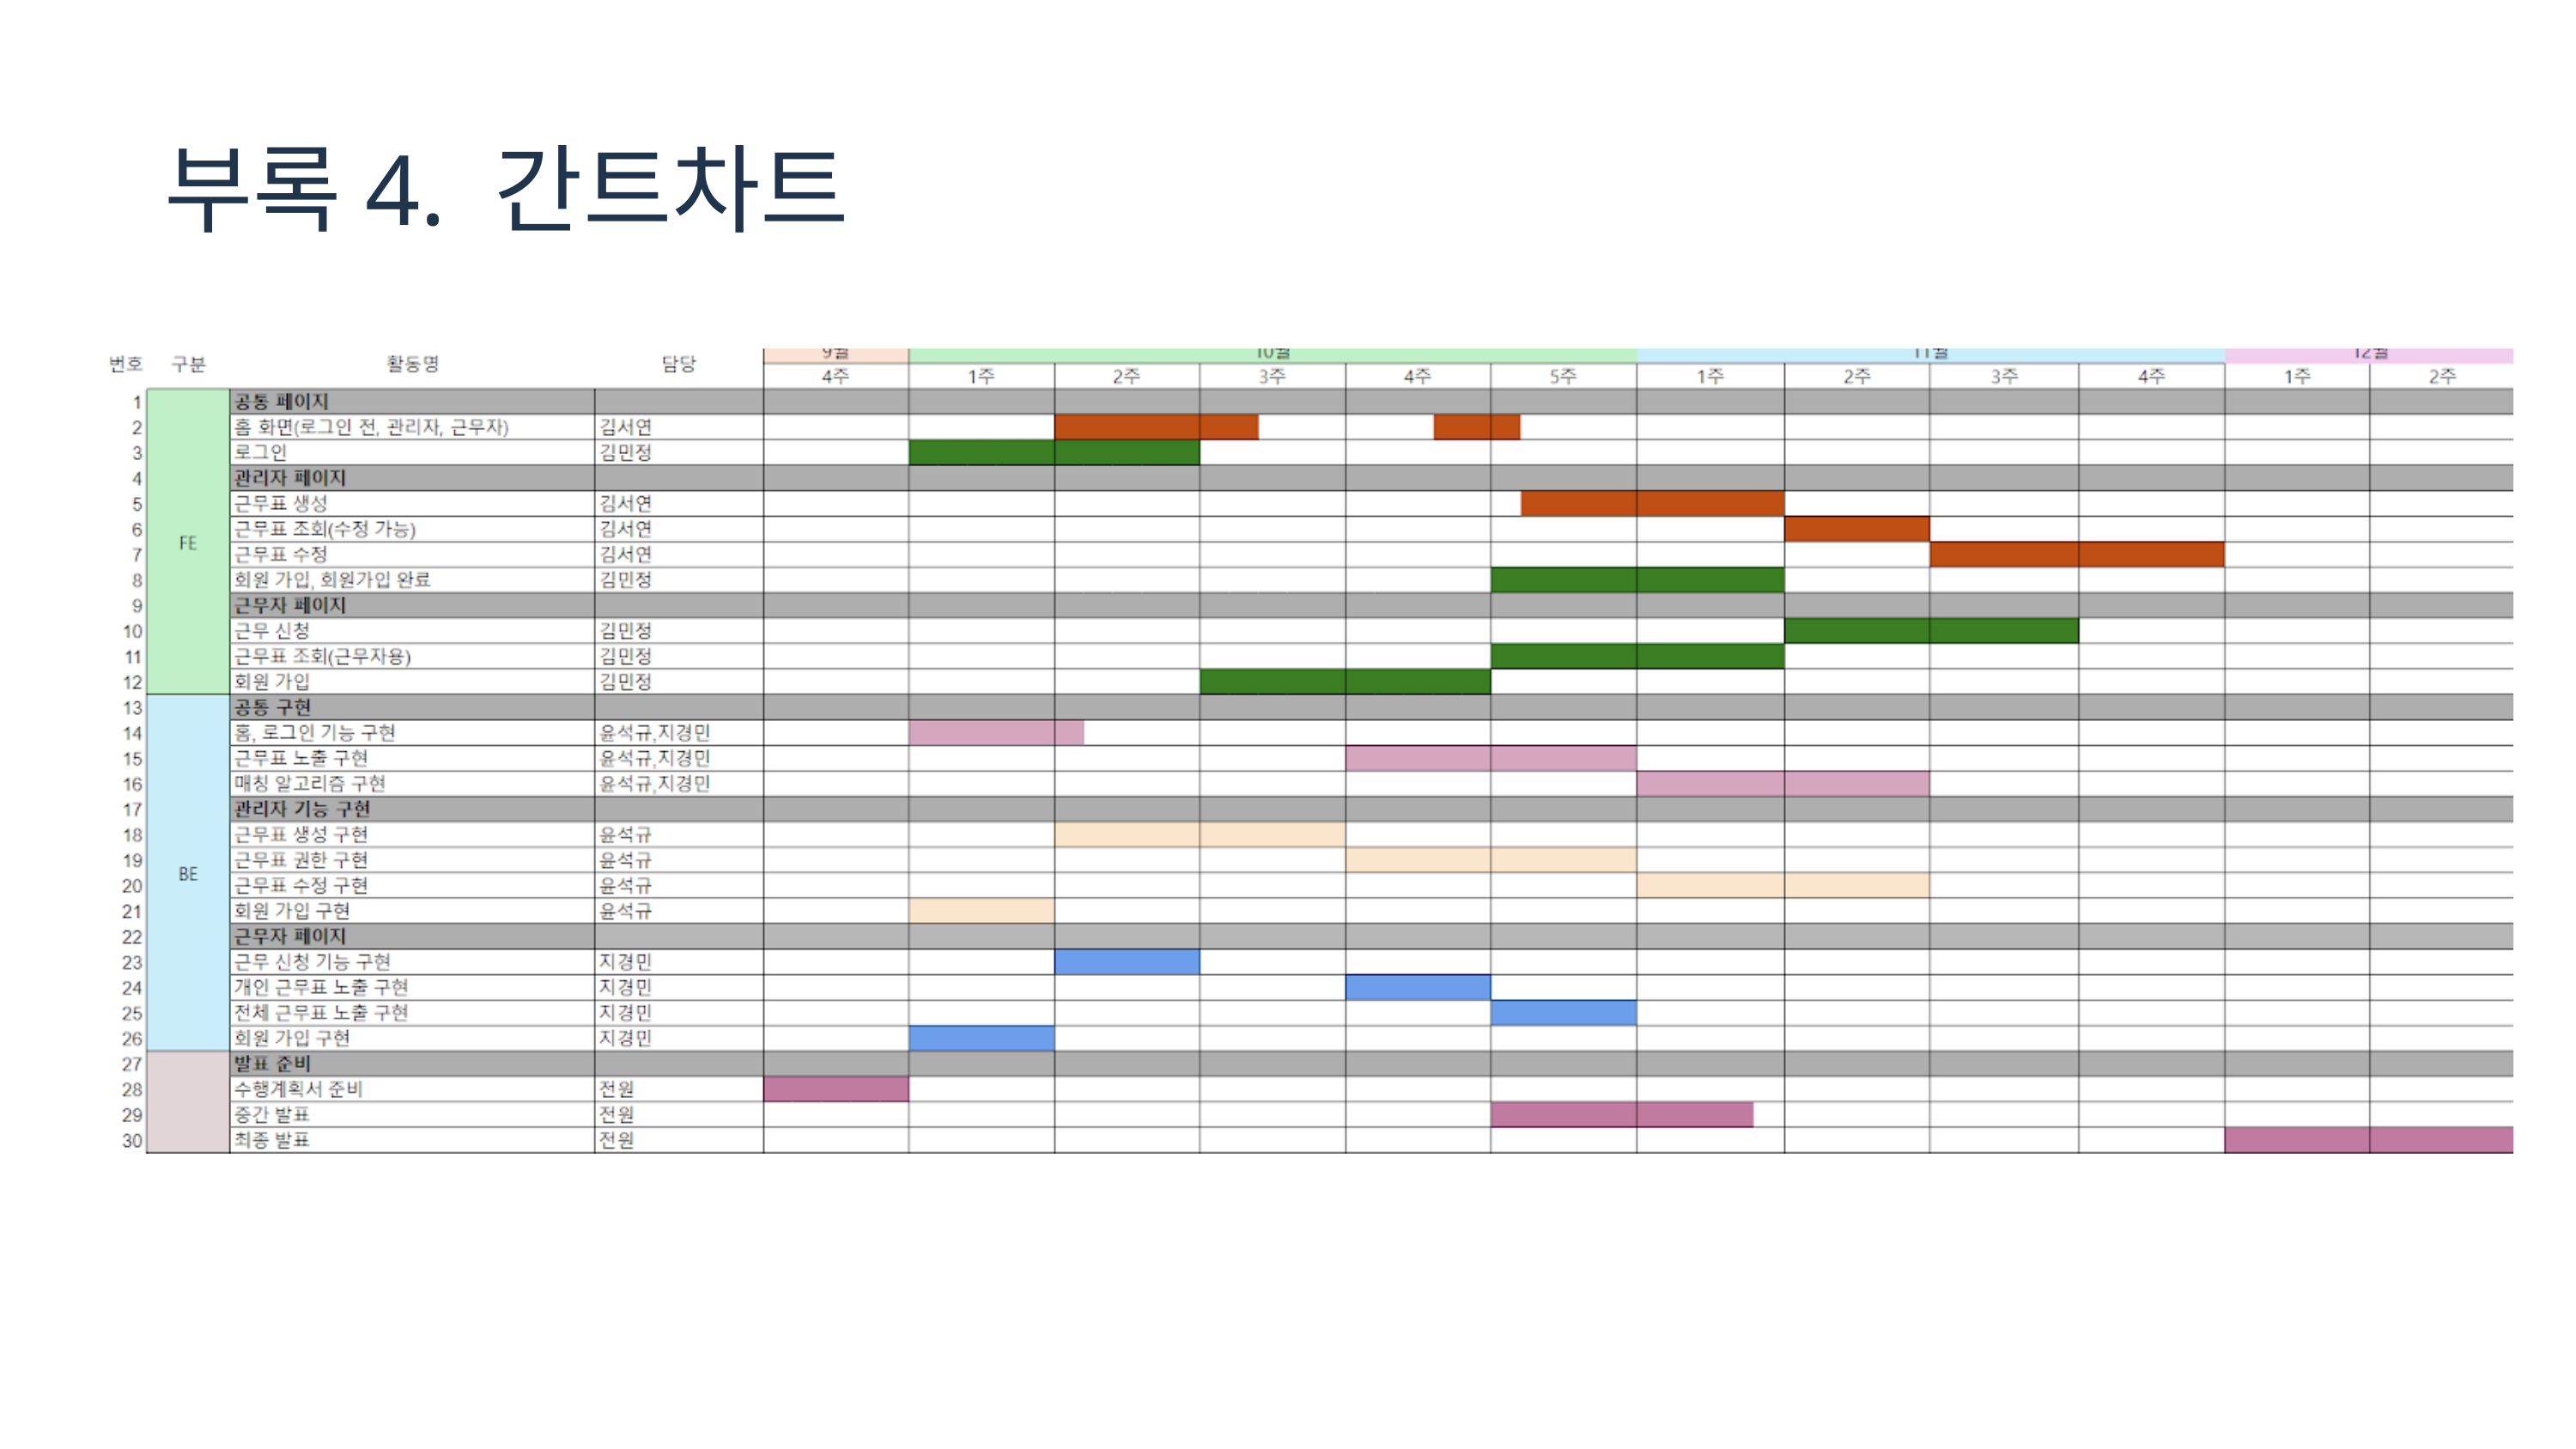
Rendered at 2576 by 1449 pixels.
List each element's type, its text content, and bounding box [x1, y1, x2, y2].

text_box [106, 349, 2514, 1154]
text_box 부록4. 간트차트 [163, 144, 2201, 245]
